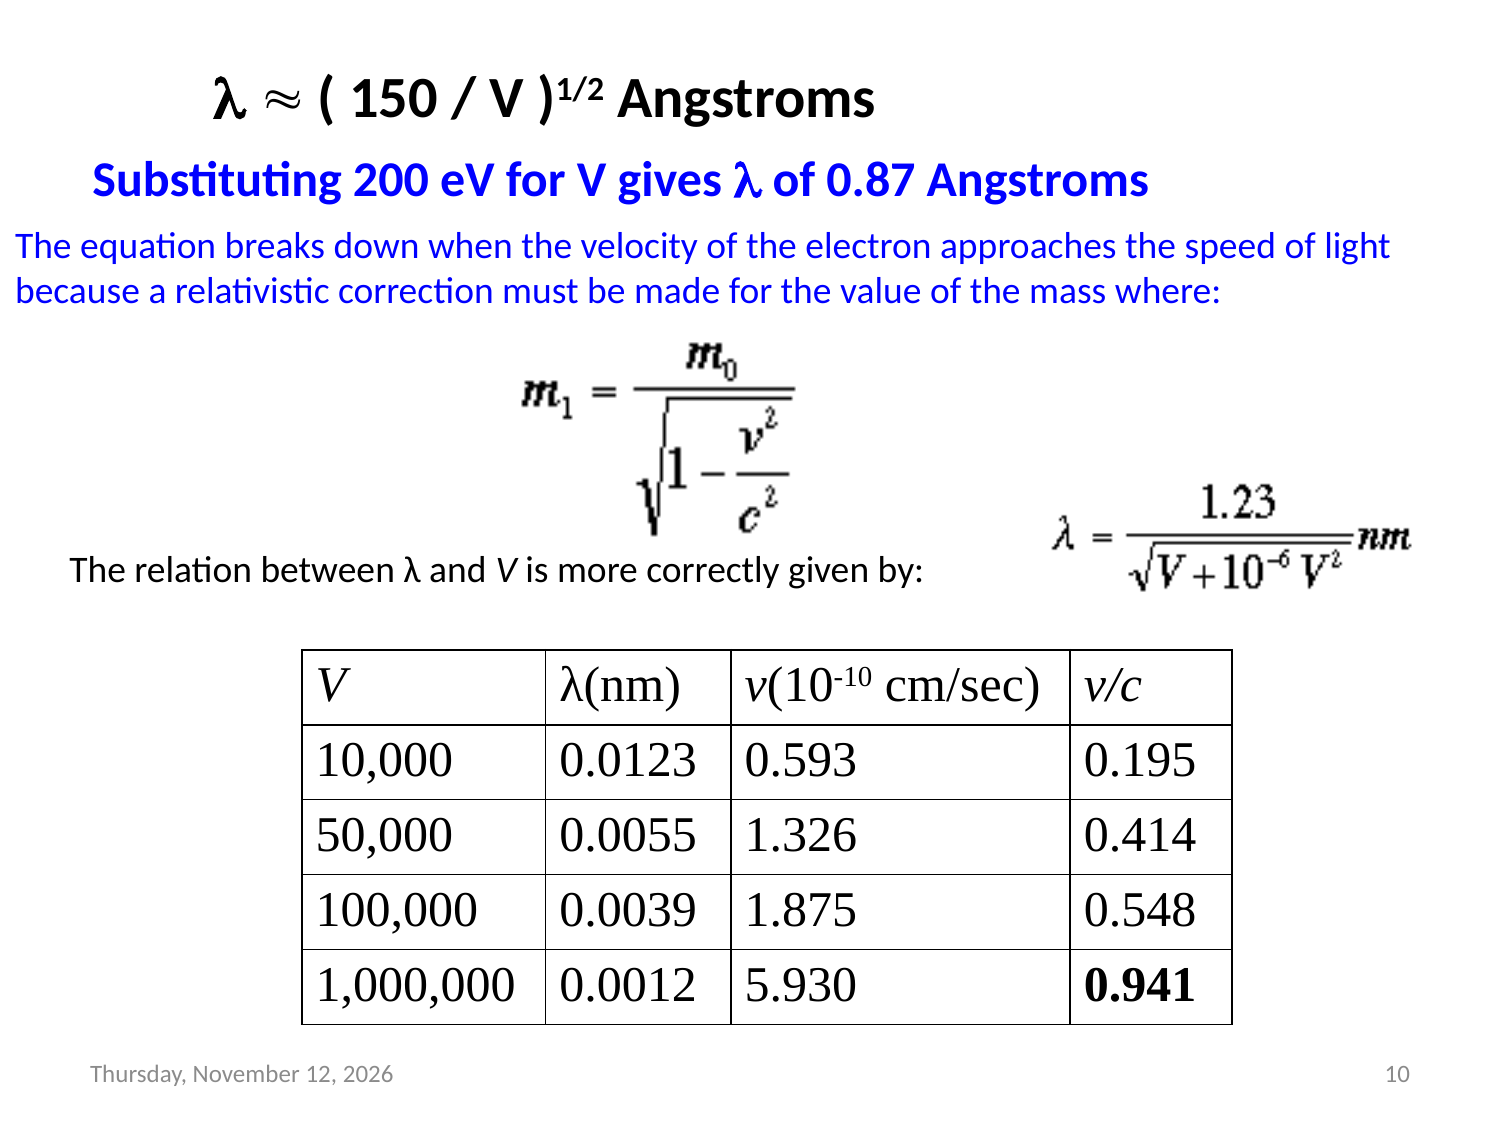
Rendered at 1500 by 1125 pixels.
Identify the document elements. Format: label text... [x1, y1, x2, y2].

table_header V [303, 651, 545, 724]
table_cell 1.875 [732, 875, 1069, 949]
table_cell 0.0012 [546, 950, 730, 1024]
table_header λ(nm) [546, 651, 730, 724]
table_cell 1,000,000 [303, 950, 545, 1024]
table_header v/c [1071, 651, 1231, 724]
picture [1048, 480, 1417, 595]
table_cell 10,000 [303, 726, 545, 799]
text_box Substituting 200 eV for V gives l of 0.87 Angstroms [77, 139, 1165, 213]
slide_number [75, 1042, 425, 1103]
table_cell 1.326 [732, 800, 1069, 874]
text_box The equation breaks down when the velocity of the electron approaches the speed of light because a relativistic correction must be made for the value of the mass where: [0, 213, 1500, 319]
table_cell 100,000 [303, 875, 545, 949]
table_cell 50,000 [303, 800, 545, 874]
picture [520, 338, 797, 541]
table_cell 5.930 [732, 950, 1069, 1024]
table_cell 0.548 [1071, 875, 1231, 949]
table_cell 0.0123 [546, 726, 730, 799]
text_box l  ( 150 / V )1/2 Angstroms [198, 52, 1376, 138]
text_box The relation between λ and V is more correctly given by: [54, 537, 940, 598]
table_cell 0.414 [1071, 800, 1231, 874]
table_cell 0.0039 [546, 875, 730, 949]
table_cell 0.0055 [546, 800, 730, 874]
table_cell 0.941 [1071, 950, 1231, 1024]
table_cell 0.593 [732, 726, 1069, 799]
slide_number 10 [1074, 1042, 1425, 1103]
table_cell 0.195 [1071, 726, 1231, 799]
table_header v(10-10 cm/sec) [732, 651, 1069, 724]
